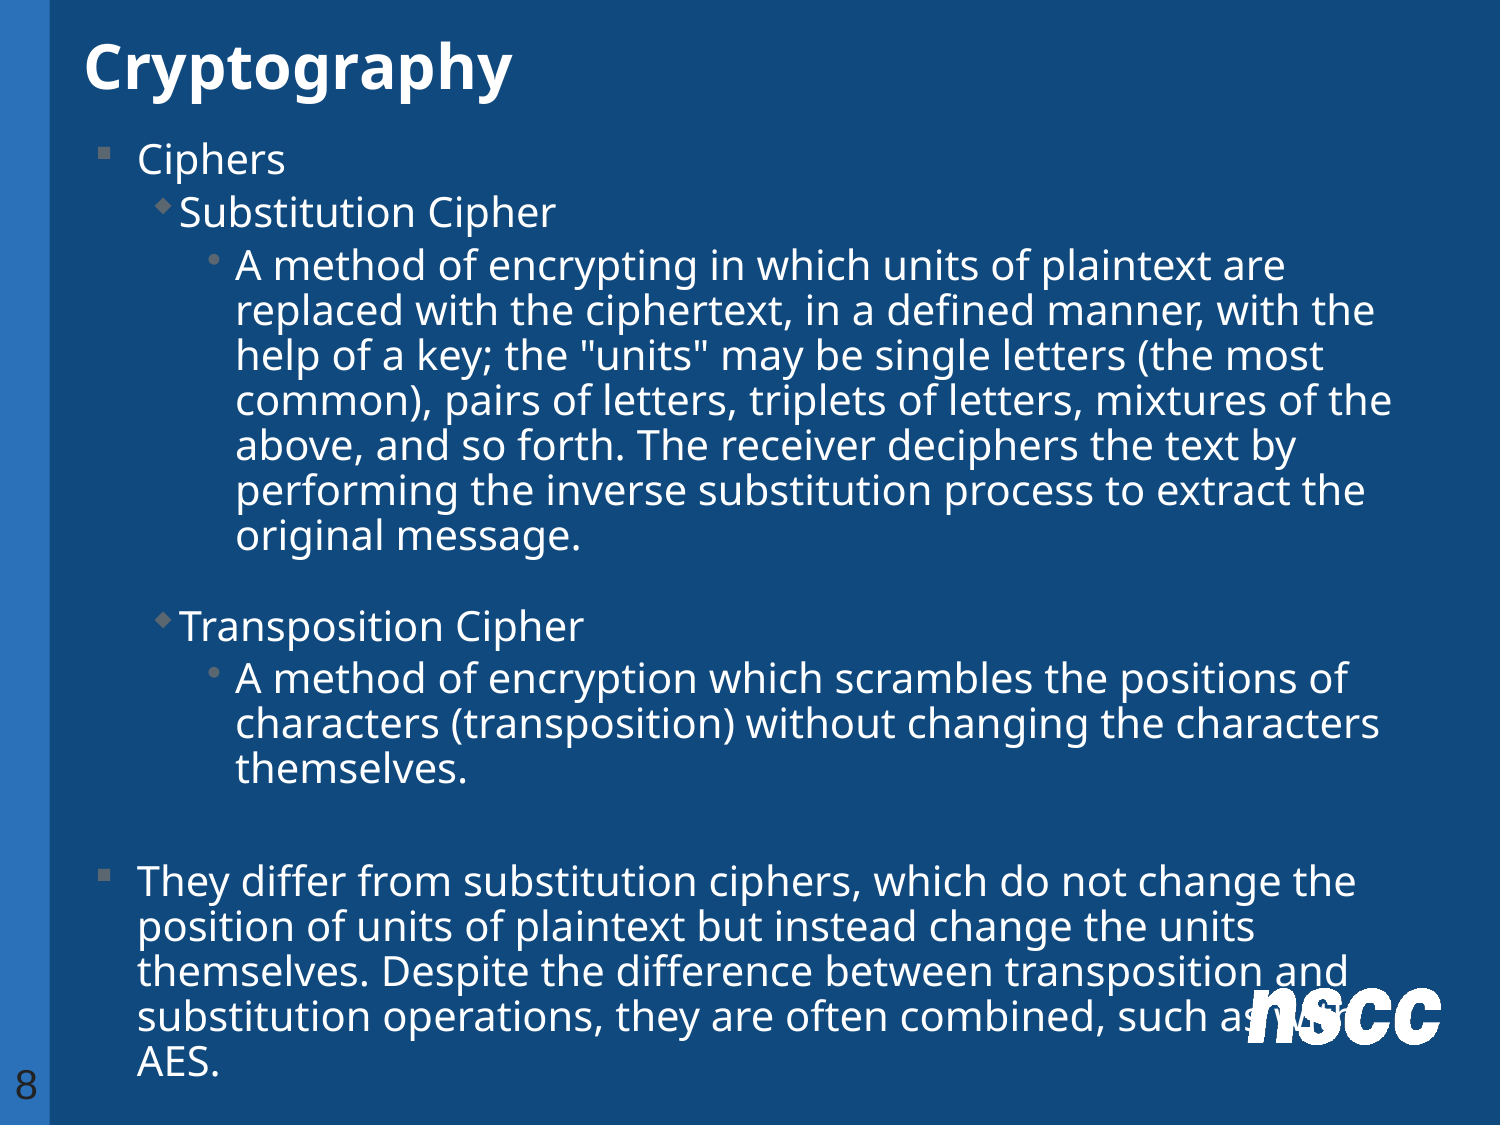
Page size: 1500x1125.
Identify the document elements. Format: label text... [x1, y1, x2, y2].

title Cryptography [75, 27, 961, 103]
slide_number 8 [0, 1050, 65, 1111]
list Ciphers Substitution Cipher A method of encrypting in which units of plaintext are replaced with the ciphertext, in a defined manner, with the help of a key; the "units" may be single letters (the most common), pairs of letters, triplets of letters, mixtures of the above, and so forth. The receiver deciphers the text by performing the inverse substitution process to extract the original message. Transposition Cipher A method of encryption which scrambles the positions of characters (transposition) without changing the characters themselves. They differ from substitution ciphers, which do not change the position of units of plaintext but instead change the units themselves. Despite the difference between transposition and substitution operations, they are often combined, such as with AES. https://en.wikipedia.org/wiki/Cipher [79, 131, 1430, 1088]
picture [1430, 986, 1442, 1046]
